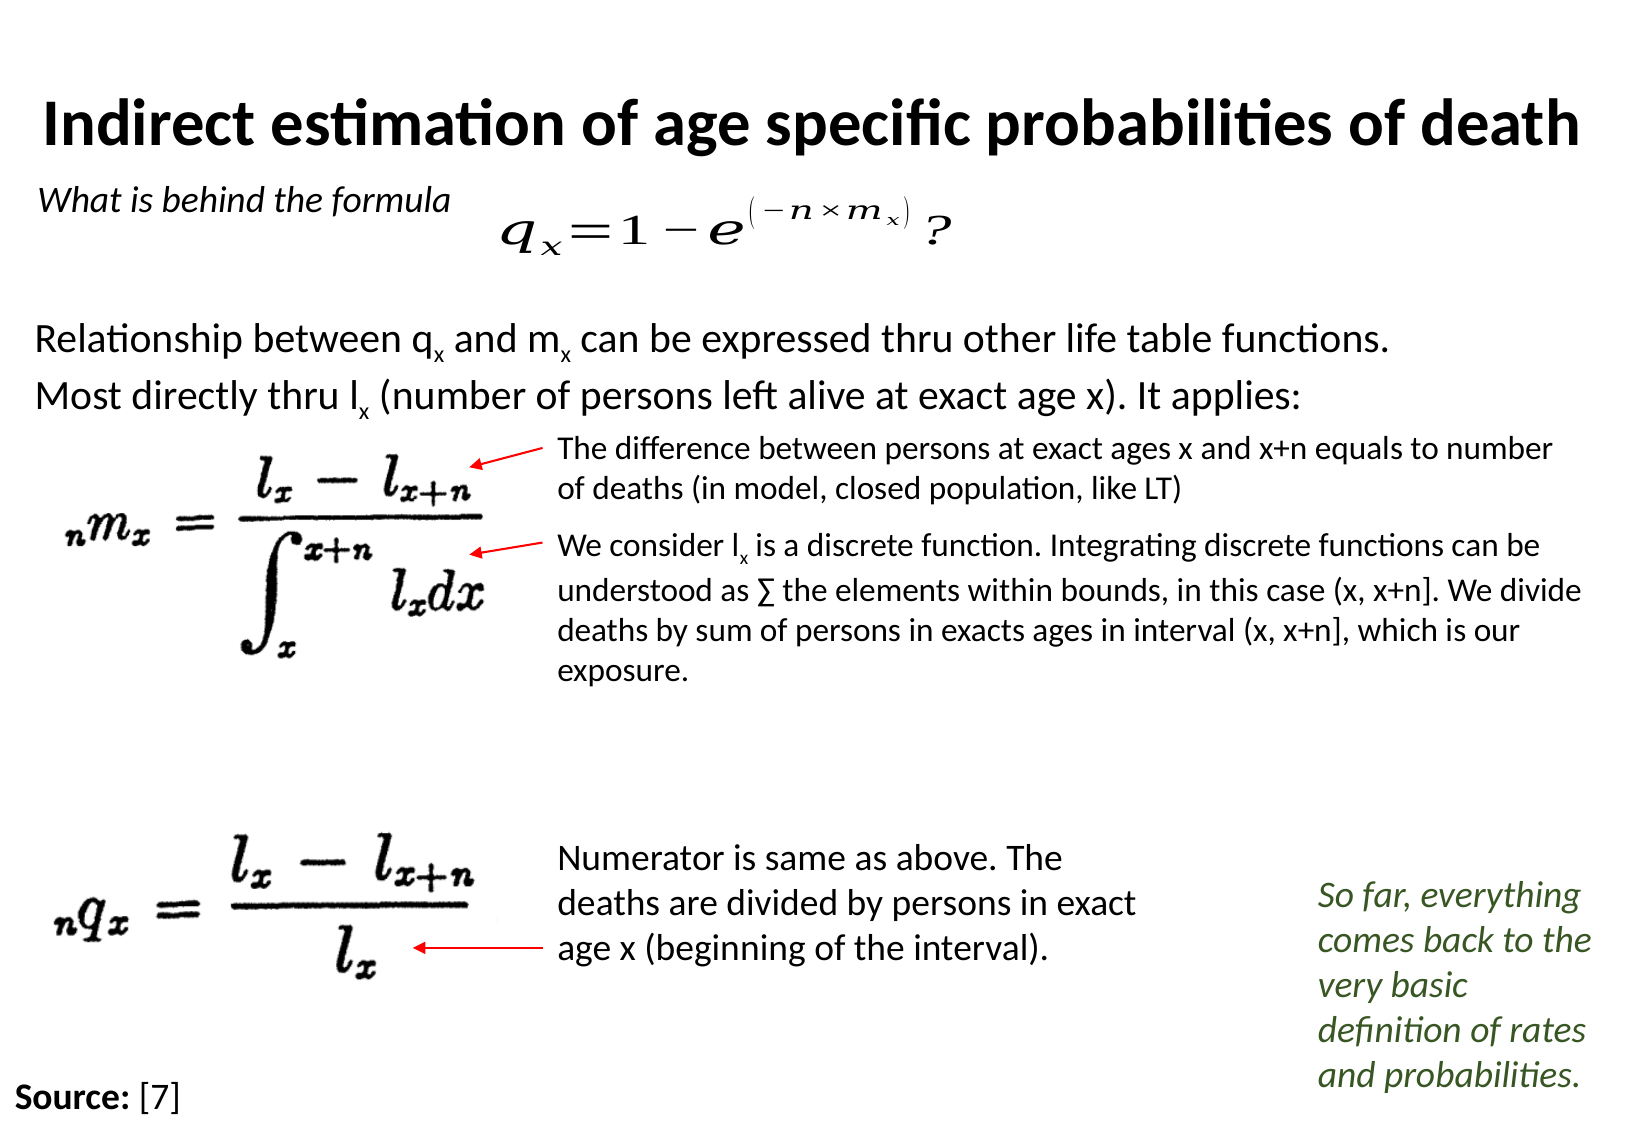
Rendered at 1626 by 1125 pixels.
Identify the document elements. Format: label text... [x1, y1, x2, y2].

text_box What is behind the formula [22, 167, 467, 228]
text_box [469, 542, 543, 555]
text_box So far, everything comes back to the very basic definition of rates and probabilities. [1303, 862, 1625, 1103]
text_box Source: [7] [0, 1064, 208, 1125]
text_box Indirect estimation of age specific probabilities of death [27, 71, 1598, 167]
picture [38, 420, 496, 690]
text_box The difference between persons at exact ages x and x+n equals to number of deaths (in model, closed population, like LT) [542, 419, 1587, 514]
text_box We consider lx is a discrete function. Integrating discrete functions can be understood as ∑ the elements within bounds, in this case (x, x+n]. We divide deaths by sum of persons in exacts ages in interval (x, x+n], which is our exposure. [542, 515, 1606, 696]
text_box Numerator is same as above. The deaths are divided by persons in exact age x (beginning of the interval). [542, 825, 1173, 976]
text_box Relationship between qx and mx can be expressed thru other life table functions. Most directly thru lx (number of persons left alive at exact age x). It applies: [19, 303, 1494, 432]
picture [0, 787, 498, 1016]
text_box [469, 447, 543, 468]
